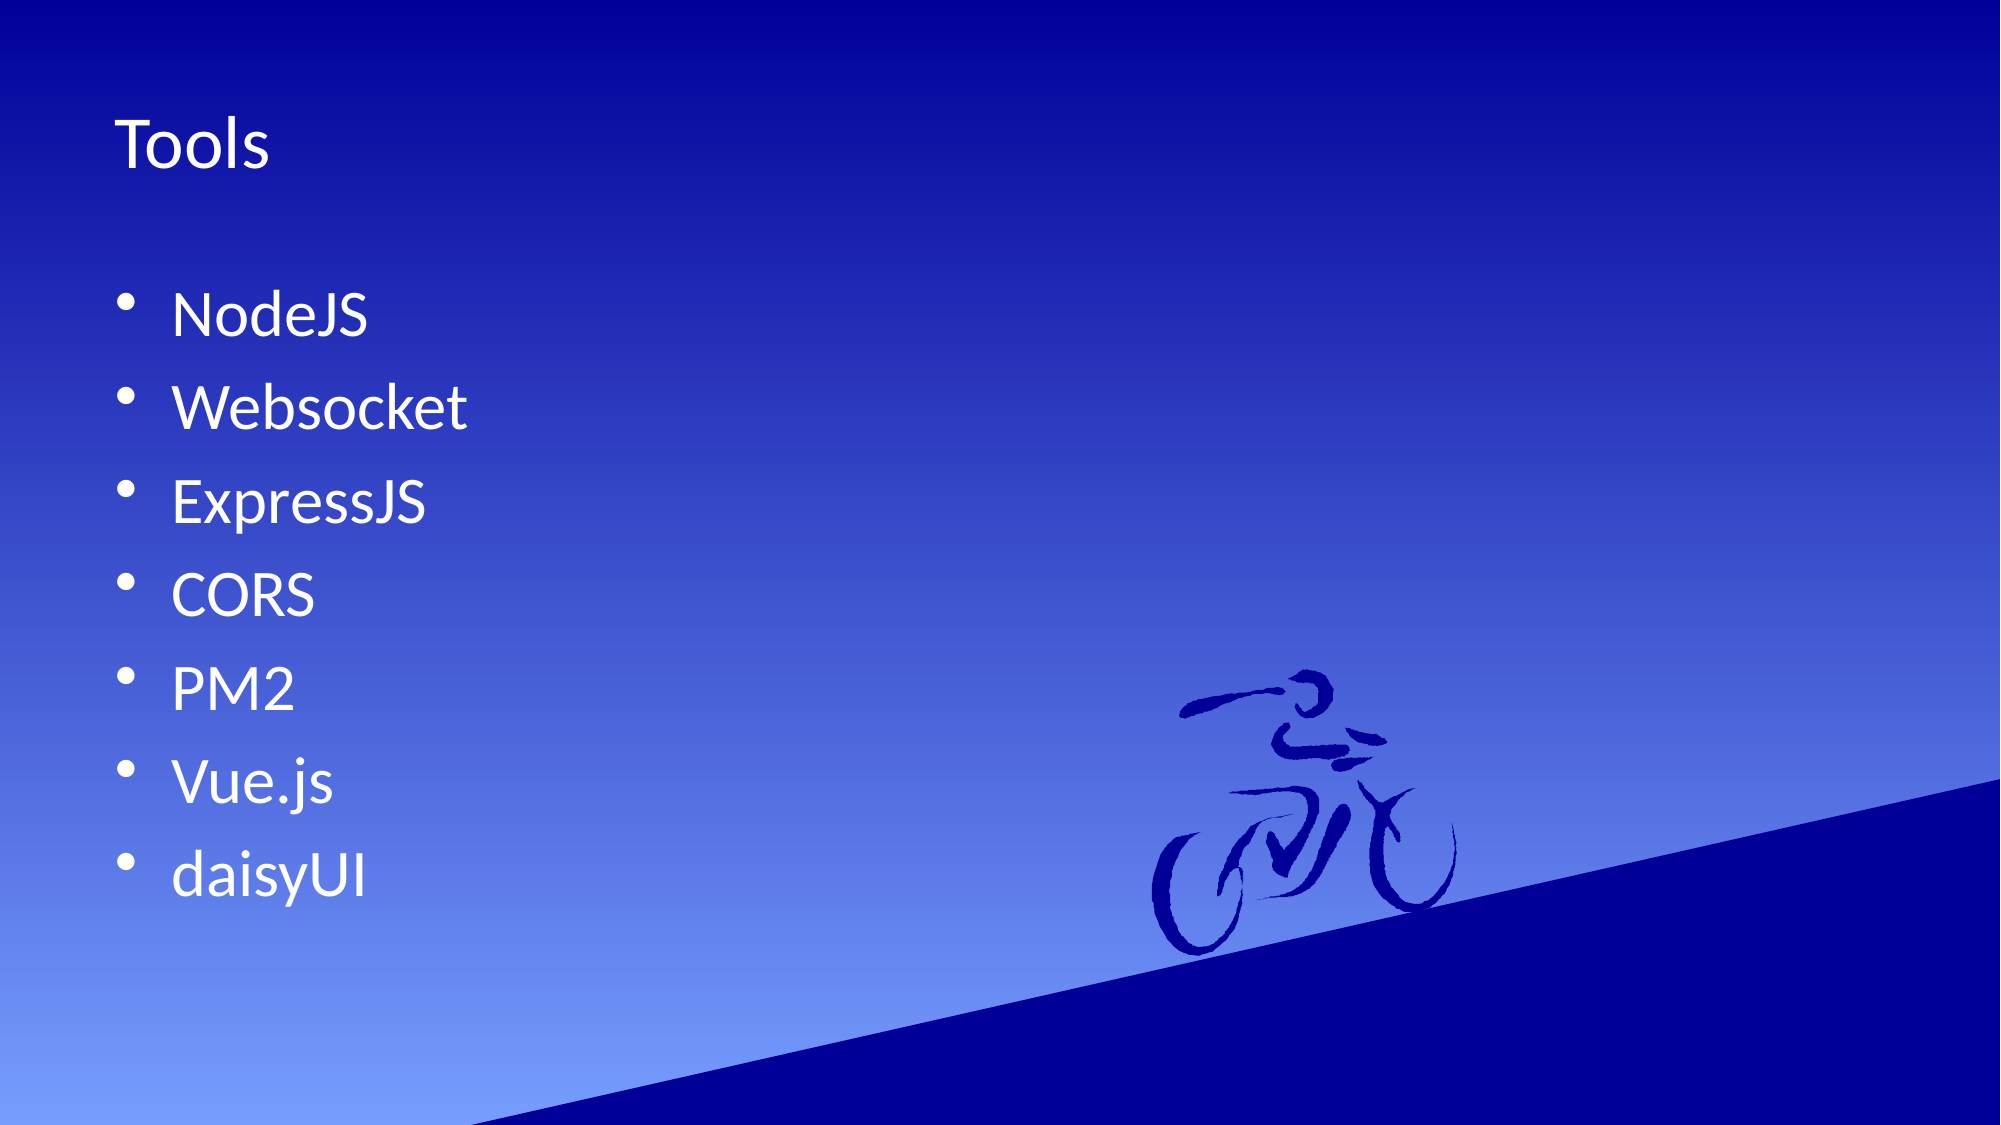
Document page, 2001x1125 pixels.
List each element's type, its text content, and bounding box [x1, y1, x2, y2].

title Tools [99, 44, 1901, 233]
list NodeJS Websocket ExpressJS CORS PM2 Vue.js daisyUI [99, 262, 1901, 1006]
